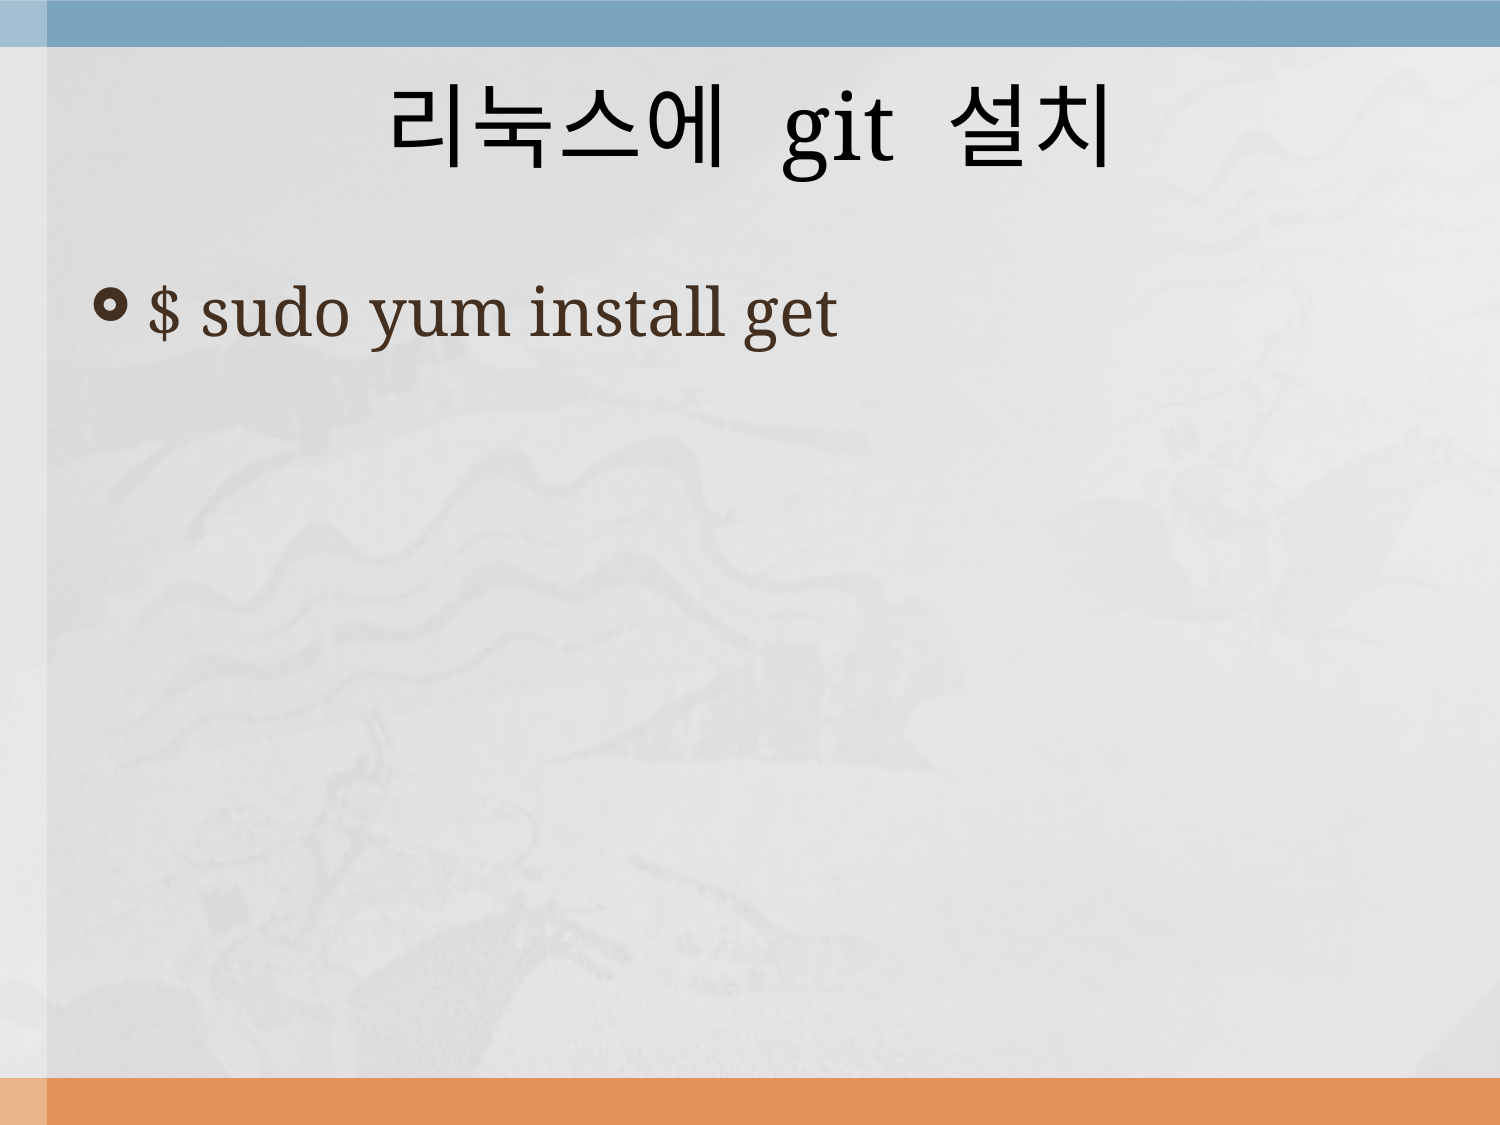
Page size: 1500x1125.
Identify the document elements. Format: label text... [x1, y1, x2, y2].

list $ sudo yum install get [75, 262, 1425, 1005]
title 리눅스에 git 설치 [49, 46, 1454, 202]
